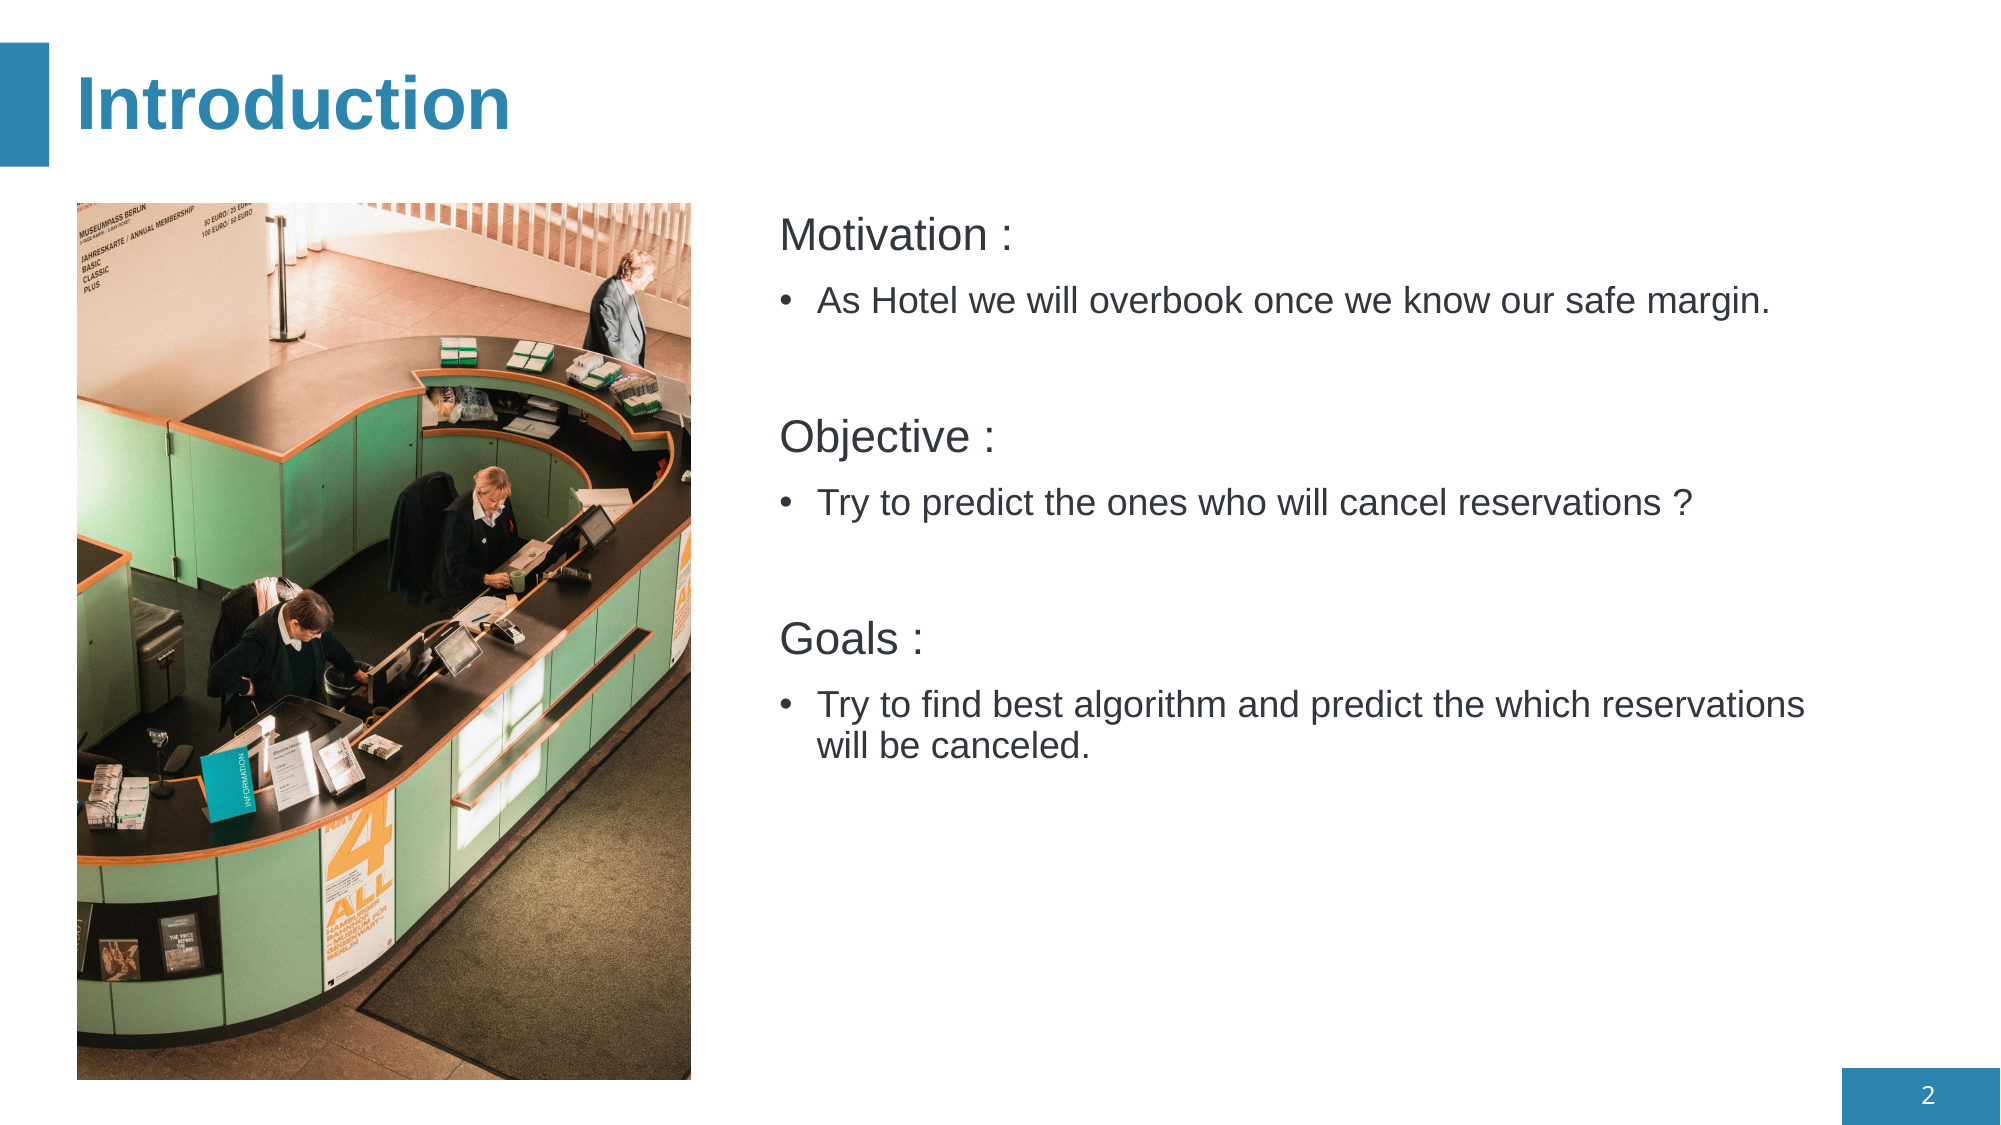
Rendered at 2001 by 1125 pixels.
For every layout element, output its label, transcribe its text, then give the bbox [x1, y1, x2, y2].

text_box [1085, 364, 1951, 619]
title Introduction [60, 42, 1951, 168]
picture [77, 203, 691, 1080]
list Motivation : As Hotel we will overbook once we know our safe margin. Objective : Try to predict the ones who will cancel reservations ? Goals : Try to find best algorithm and predict the which reservations will be canceled. [764, 203, 1879, 952]
slide_number 2 [1889, 1079, 1951, 1114]
